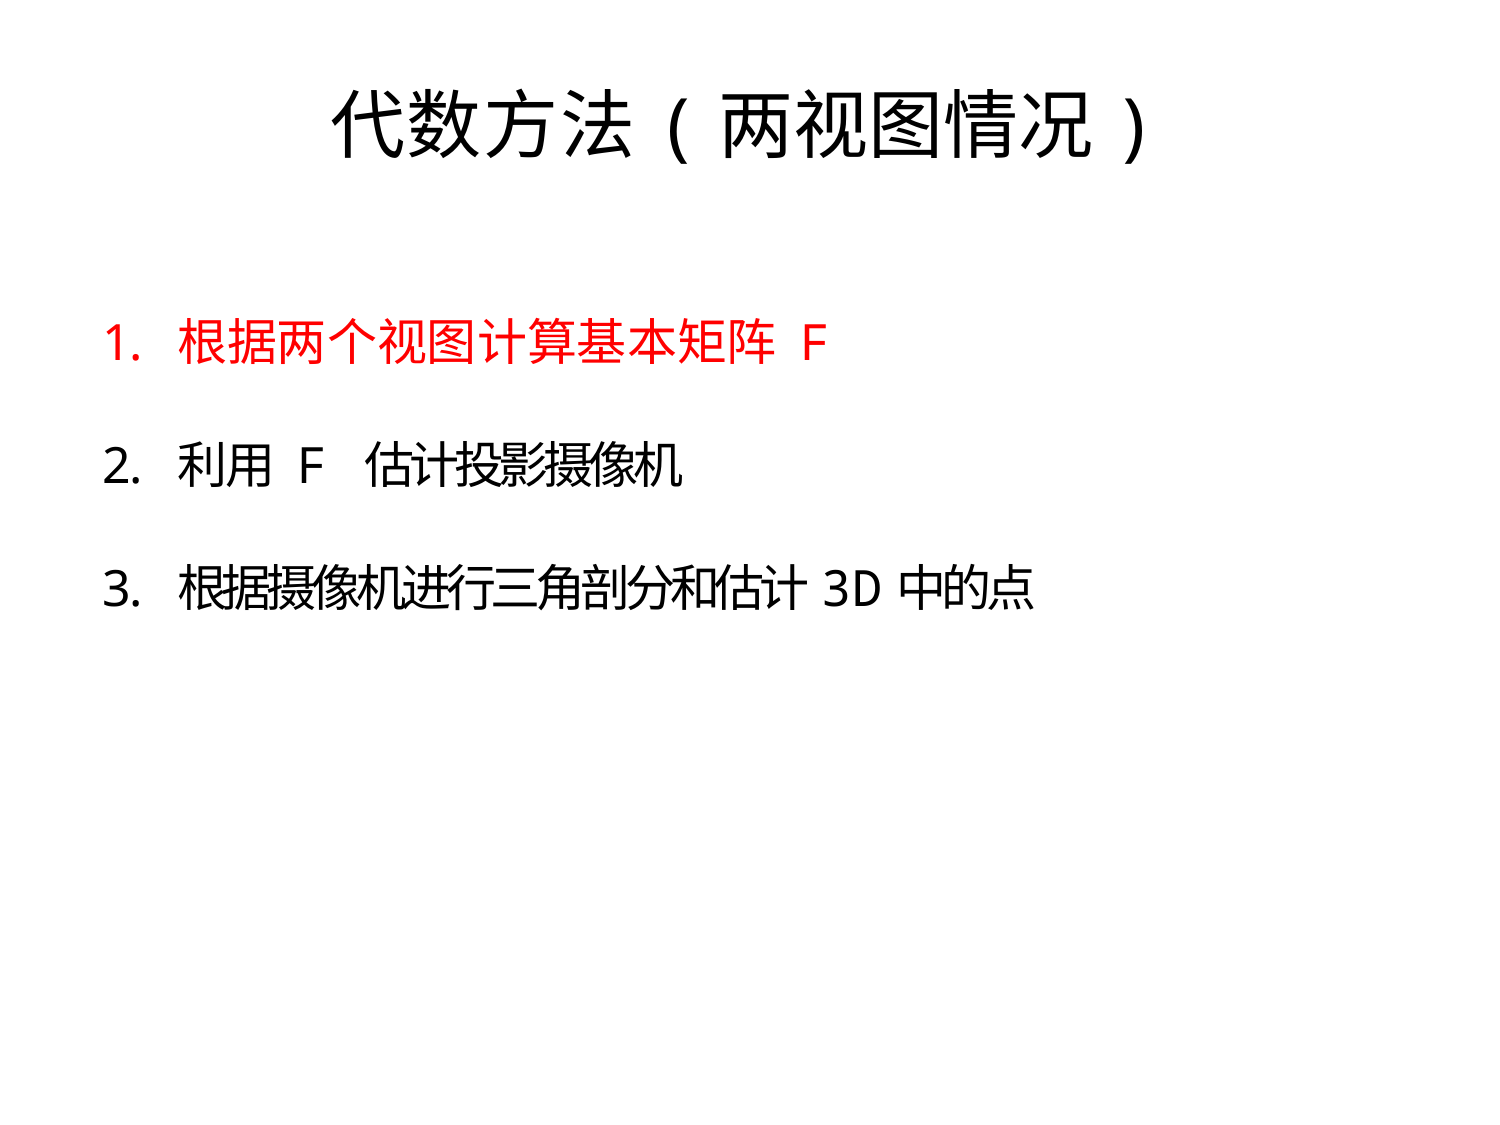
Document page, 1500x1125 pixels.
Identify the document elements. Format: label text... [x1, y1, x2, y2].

text_box 根据两个视图计算基本矩阵 F 利用 F 估计投影摄像机 根据摄像机进行三角剖分和估计3D中的点 [99, 308, 1226, 617]
title 代数方法(两视图情况) [225, 75, 1261, 265]
